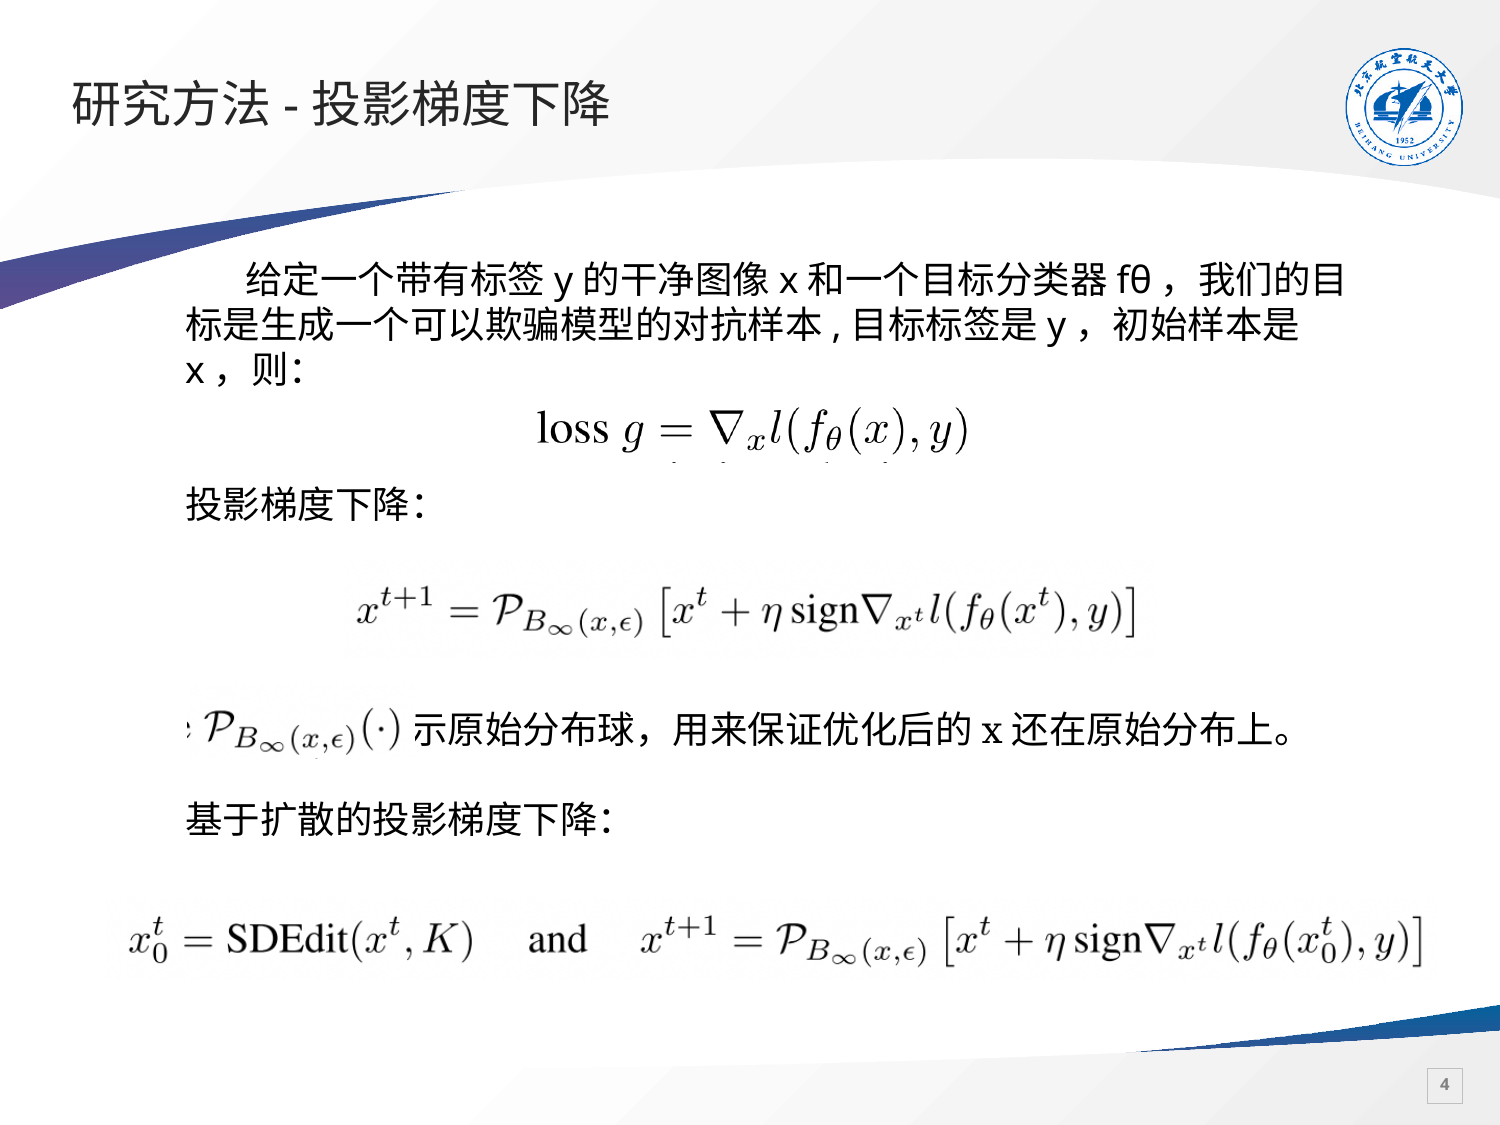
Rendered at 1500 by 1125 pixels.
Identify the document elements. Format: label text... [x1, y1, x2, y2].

picture [529, 401, 970, 463]
picture [343, 559, 1157, 660]
picture [186, 683, 415, 760]
title 研究方法-投影梯度下降 [59, 60, 1410, 149]
picture [1345, 48, 1468, 166]
picture [104, 897, 1437, 982]
